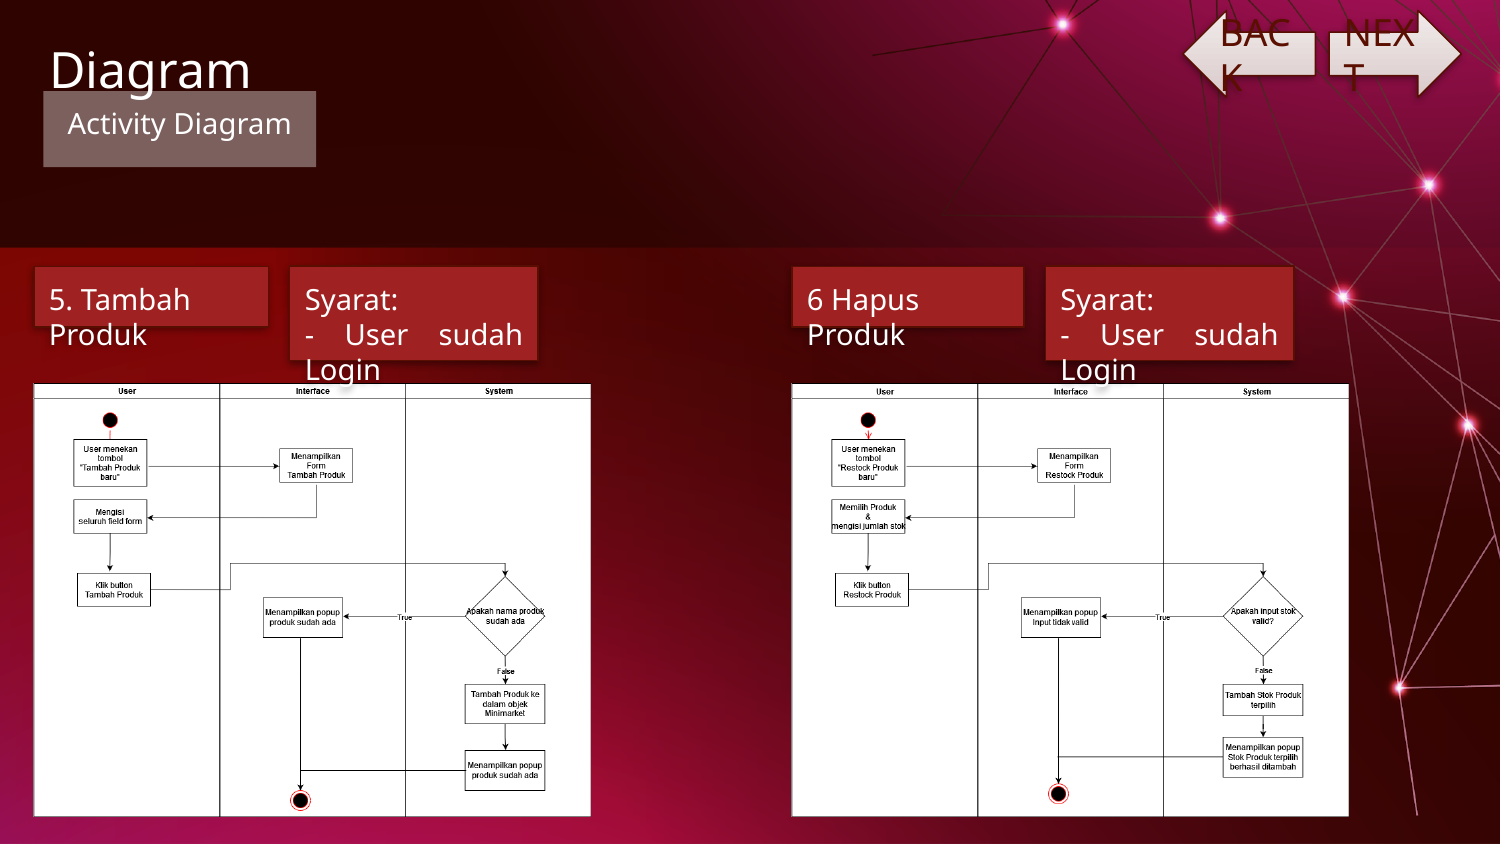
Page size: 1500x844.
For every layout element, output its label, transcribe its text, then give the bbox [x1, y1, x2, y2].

text_box Syarat: - User sudah Login [1045, 265, 1295, 361]
text_box 5. Tambah Produk [33, 266, 269, 328]
text_box BACK [1182, 9, 1317, 99]
text_box 6 Hapus Produk [791, 266, 1025, 328]
subtitle Activity Diagram [43, 90, 317, 168]
text_box NEXT [1328, 9, 1462, 99]
title Diagram [34, 23, 325, 95]
picture [0, 0, 1500, 844]
text_box Syarat: - User sudah Login [289, 265, 539, 361]
